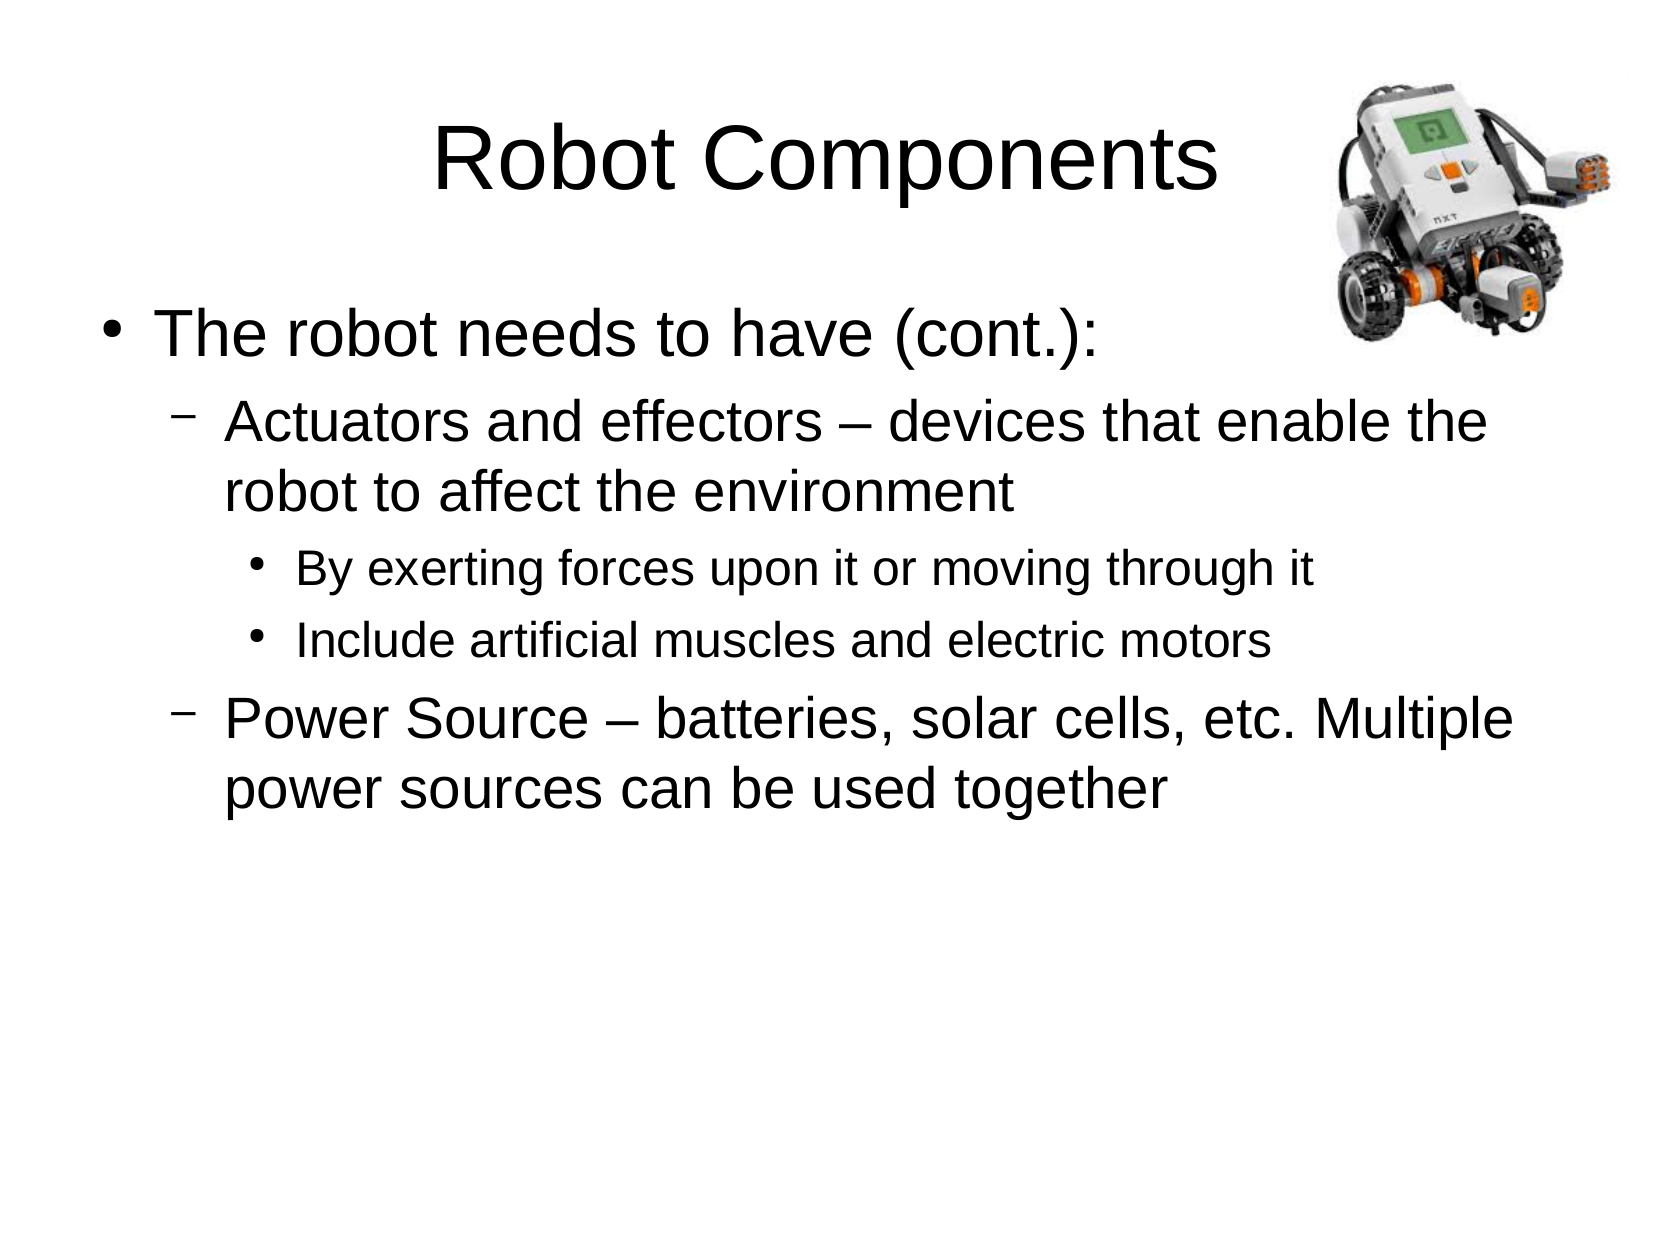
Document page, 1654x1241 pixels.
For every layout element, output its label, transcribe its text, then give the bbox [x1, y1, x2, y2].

list The robot needs to have (cont.): Actuators and effectors – devices that enable the robot to affect the environment By exerting forces upon it or moving through it Include artificial muscles and electric motors Power Source – batteries, solar cells, etc. Multiple power sources can be used together [82, 290, 1571, 1010]
title Robot Components [82, 49, 1571, 257]
picture [1274, 69, 1629, 346]
